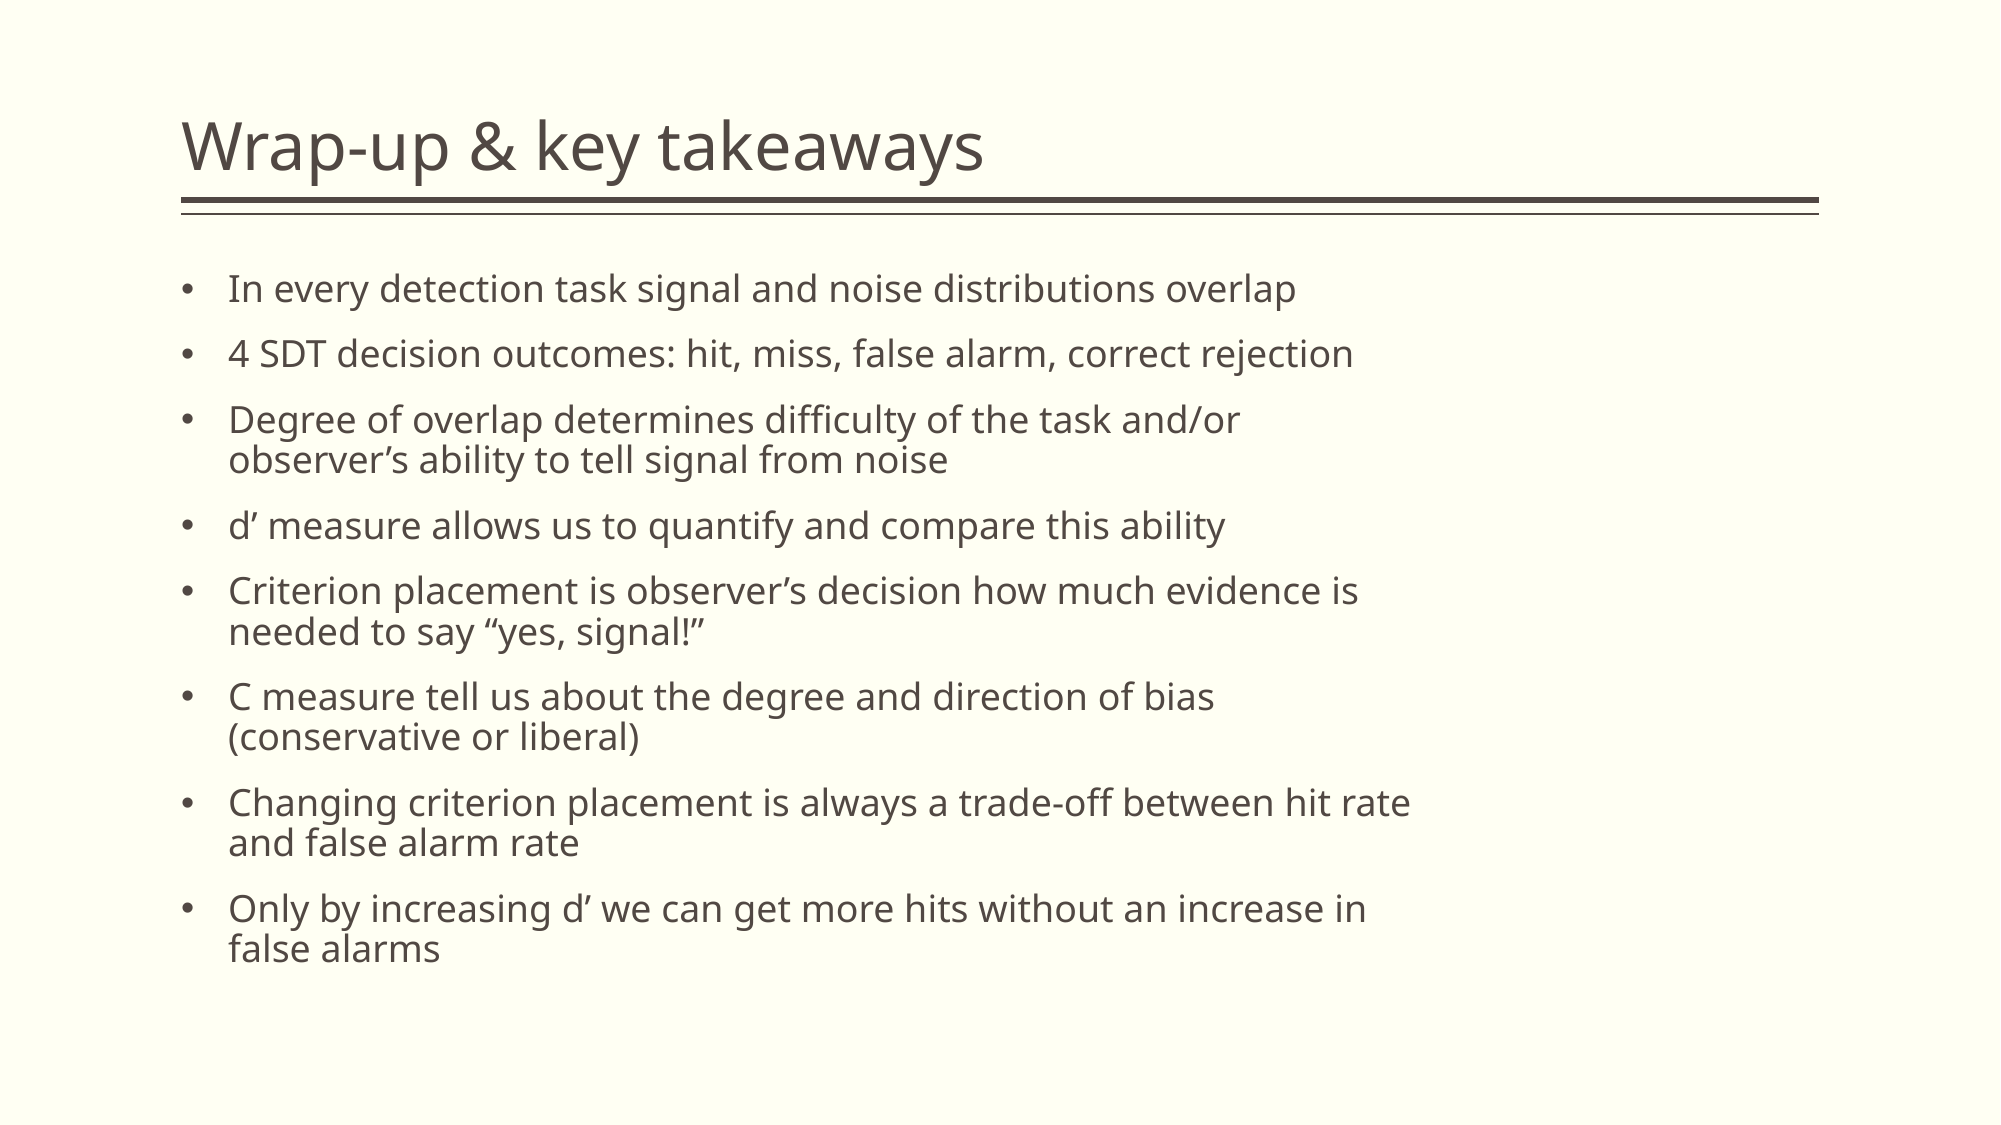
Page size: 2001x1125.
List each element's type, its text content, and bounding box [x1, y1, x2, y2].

list In every detection task signal and noise distributions overlap 4 SDT decision outcomes: hit, miss, false alarm, correct rejection Degree of overlap determines difficulty of the task and/or observer’s ability to tell signal from noise d’ measure allows us to quantify and compare this ability Criterion placement is observer’s decision how much evidence is needed to say “yes, signal!” C measure tell us about the degree and direction of bias (conservative or liberal) Changing criterion placement is always a trade-off between hit rate and false alarm rate Only by increasing d’ we can get more hits without an increase in false alarms [181, 262, 1430, 1013]
title Wrap-up & key takeaways [181, 12, 1819, 193]
